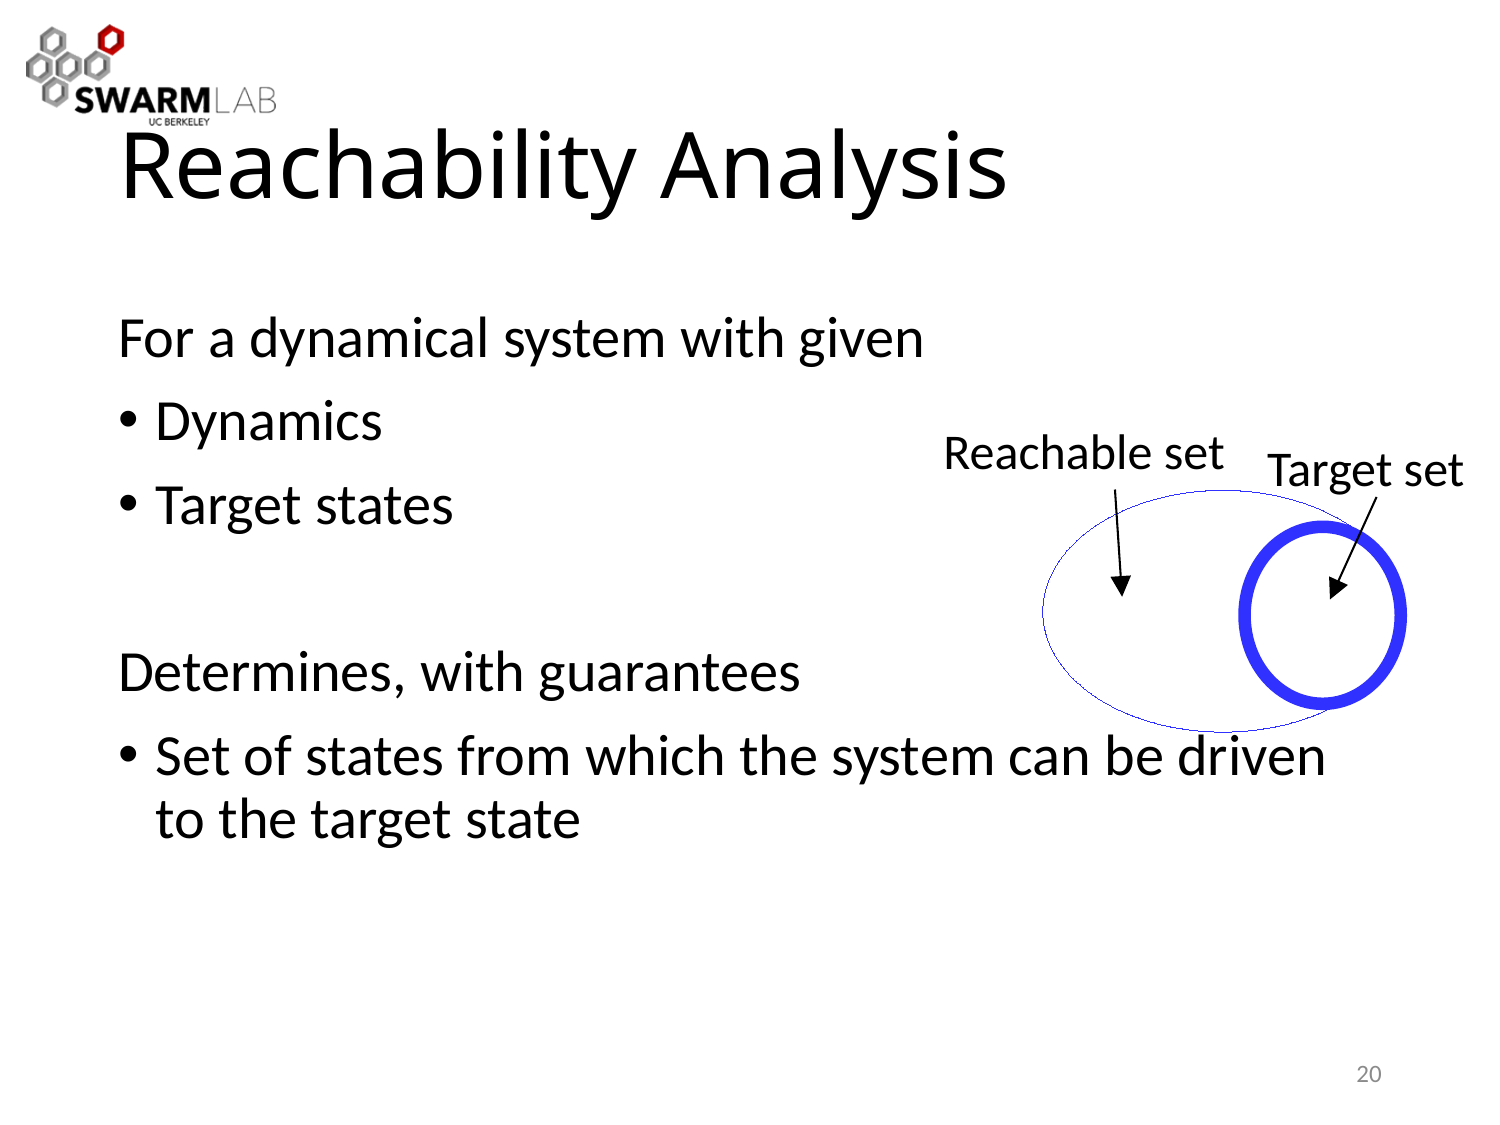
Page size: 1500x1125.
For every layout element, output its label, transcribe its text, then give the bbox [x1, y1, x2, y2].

picture [26, 24, 277, 127]
title Reachability Analysis [103, 59, 1397, 278]
slide_number 20 [1059, 1042, 1397, 1103]
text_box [962, 411, 1455, 733]
